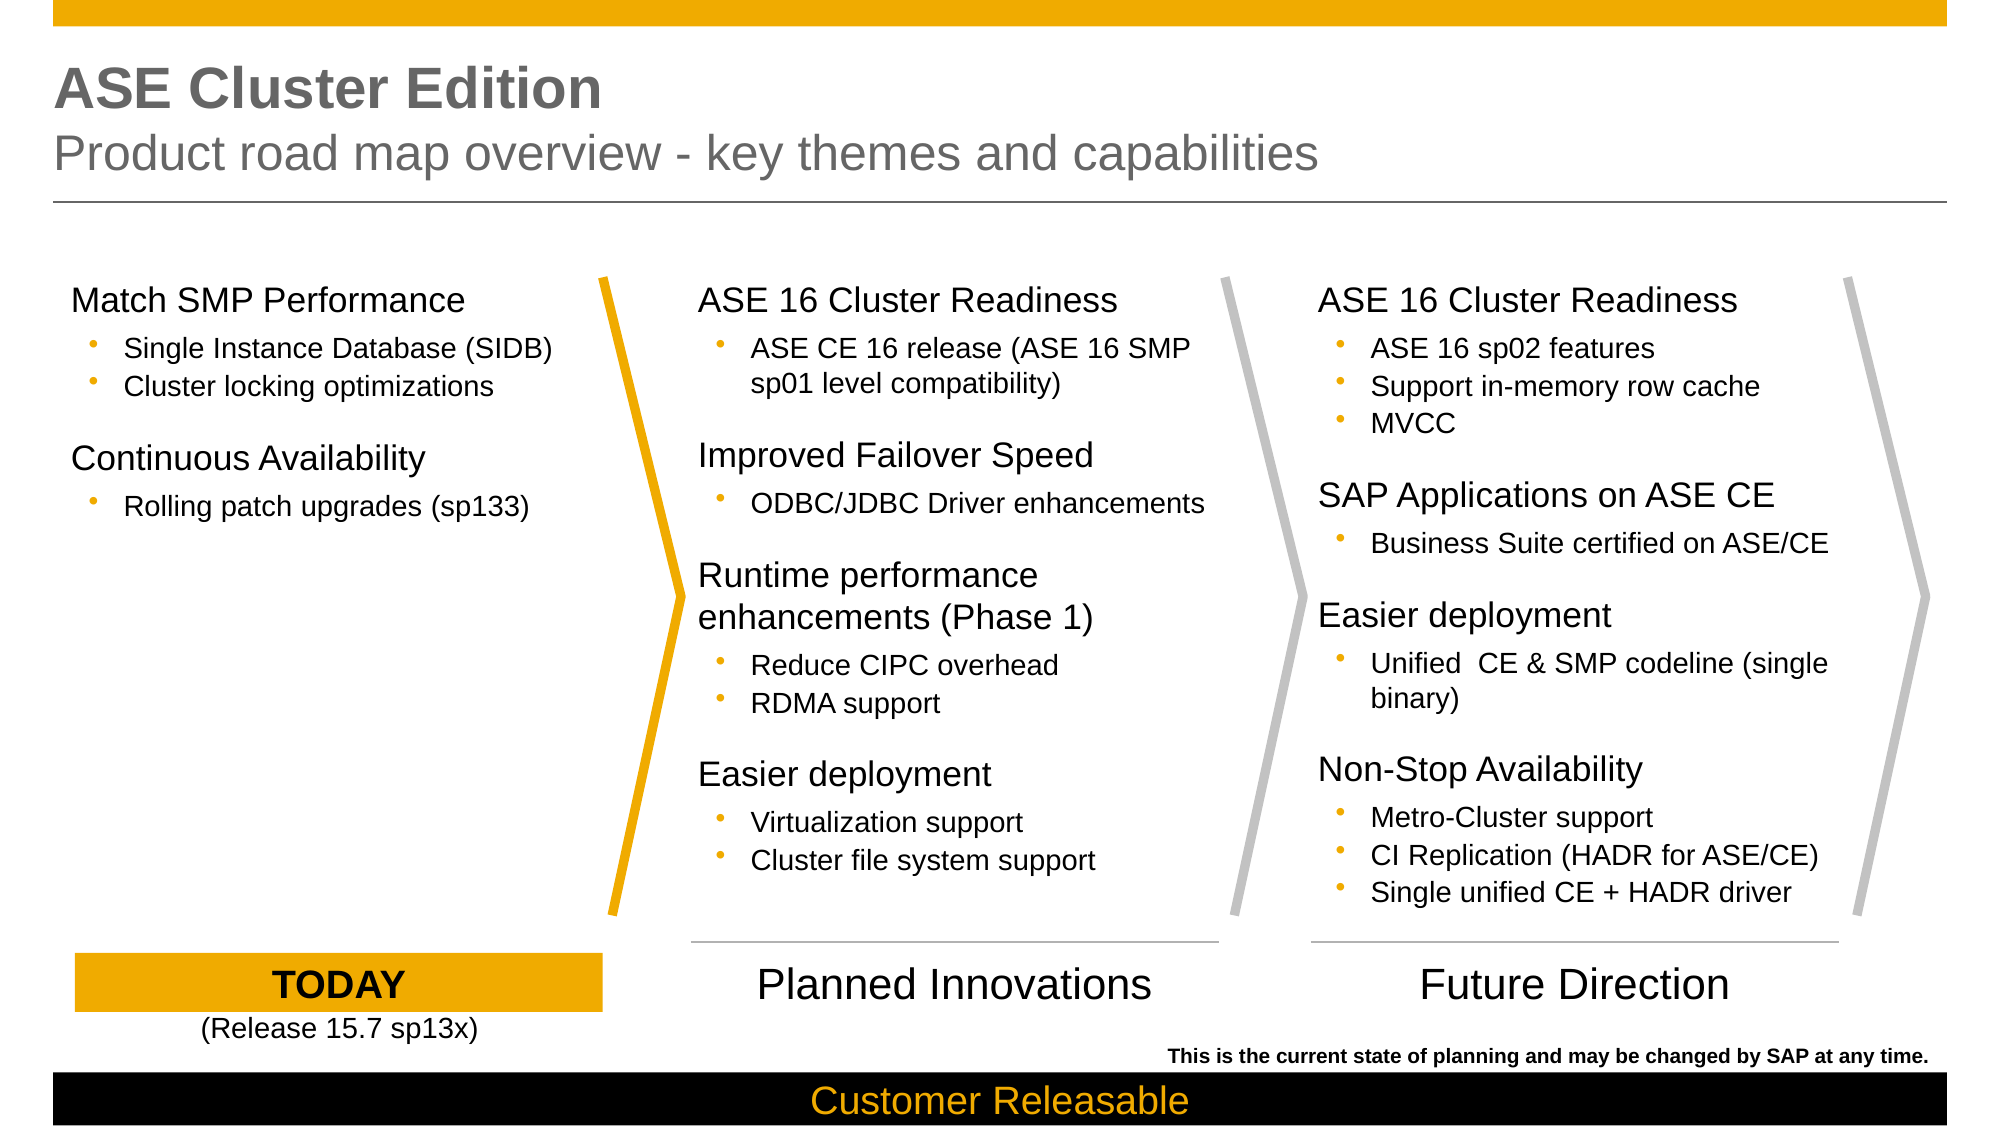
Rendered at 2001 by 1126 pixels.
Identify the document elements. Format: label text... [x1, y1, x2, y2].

text_box (Release 15.7 sp13x) [72, 1008, 607, 1044]
list ASE 16 Cluster Readiness ASE 16 sp02 features Support in-memory row cache MVCC SAP Applications on ASE CE Business Suite certified on ASE/CE Easier deployment Unified CE & SMP codeline (single binary) Non-Stop Availability Metro-Cluster support CI Replication (HADR for ASE/CE) Single unified CE + HADR driver [1310, 277, 1839, 910]
list Match SMP Performance Single Instance Database (SIDB) Cluster locking optimizations Continuous Availability Rolling patch upgrades (sp133) [70, 277, 599, 910]
title ASE Cluster Edition Product road map overview - key themes and capabilities [53, 53, 1947, 178]
list ASE 16 Cluster Readiness ASE CE 16 release (ASE 16 SMP sp01 level compatibility) Improved Failover Speed ODBC/JDBC Driver enhancements Runtime performance enhancements (Phase 1) Reduce CIPC overhead RDMA support Easier deployment Virtualization support Cluster file system support [690, 277, 1219, 910]
text_box This is the current state of planning and may be changed by SAP at any time. [1056, 1039, 1929, 1070]
